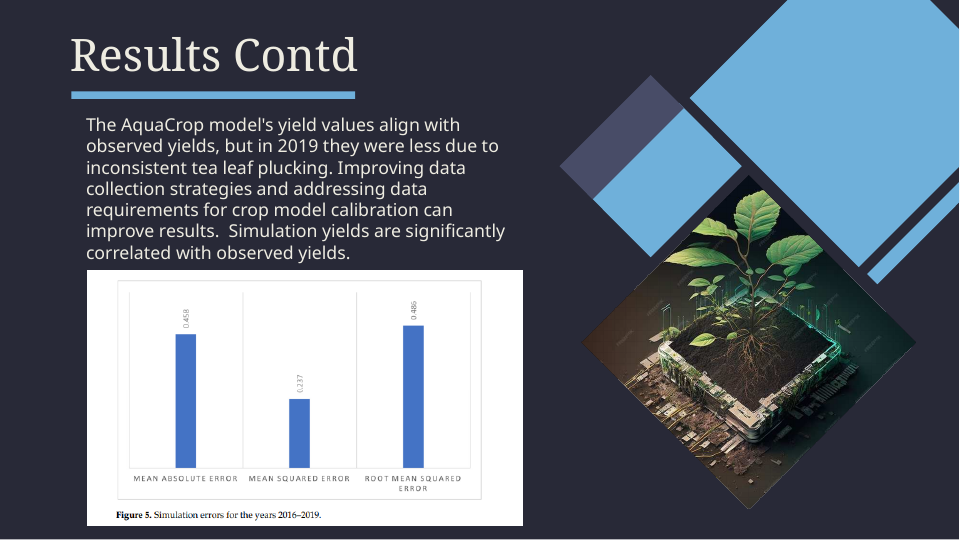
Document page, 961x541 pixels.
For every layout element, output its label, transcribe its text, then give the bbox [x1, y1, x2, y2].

picture [86, 270, 524, 527]
text_box Results Contd [0, 24, 386, 81]
picture [581, 173, 917, 509]
text_box [71, 91, 356, 99]
text_box The AquaCrop model's yield values align with observed yields, but in 2019 they were less due to inconsistent tea leaf plucking. Improving data collection strategies and addressing data requirements for crop model calibration can improve results. Simulation yields are significantly correlated with observed yields. [71, 106, 532, 271]
